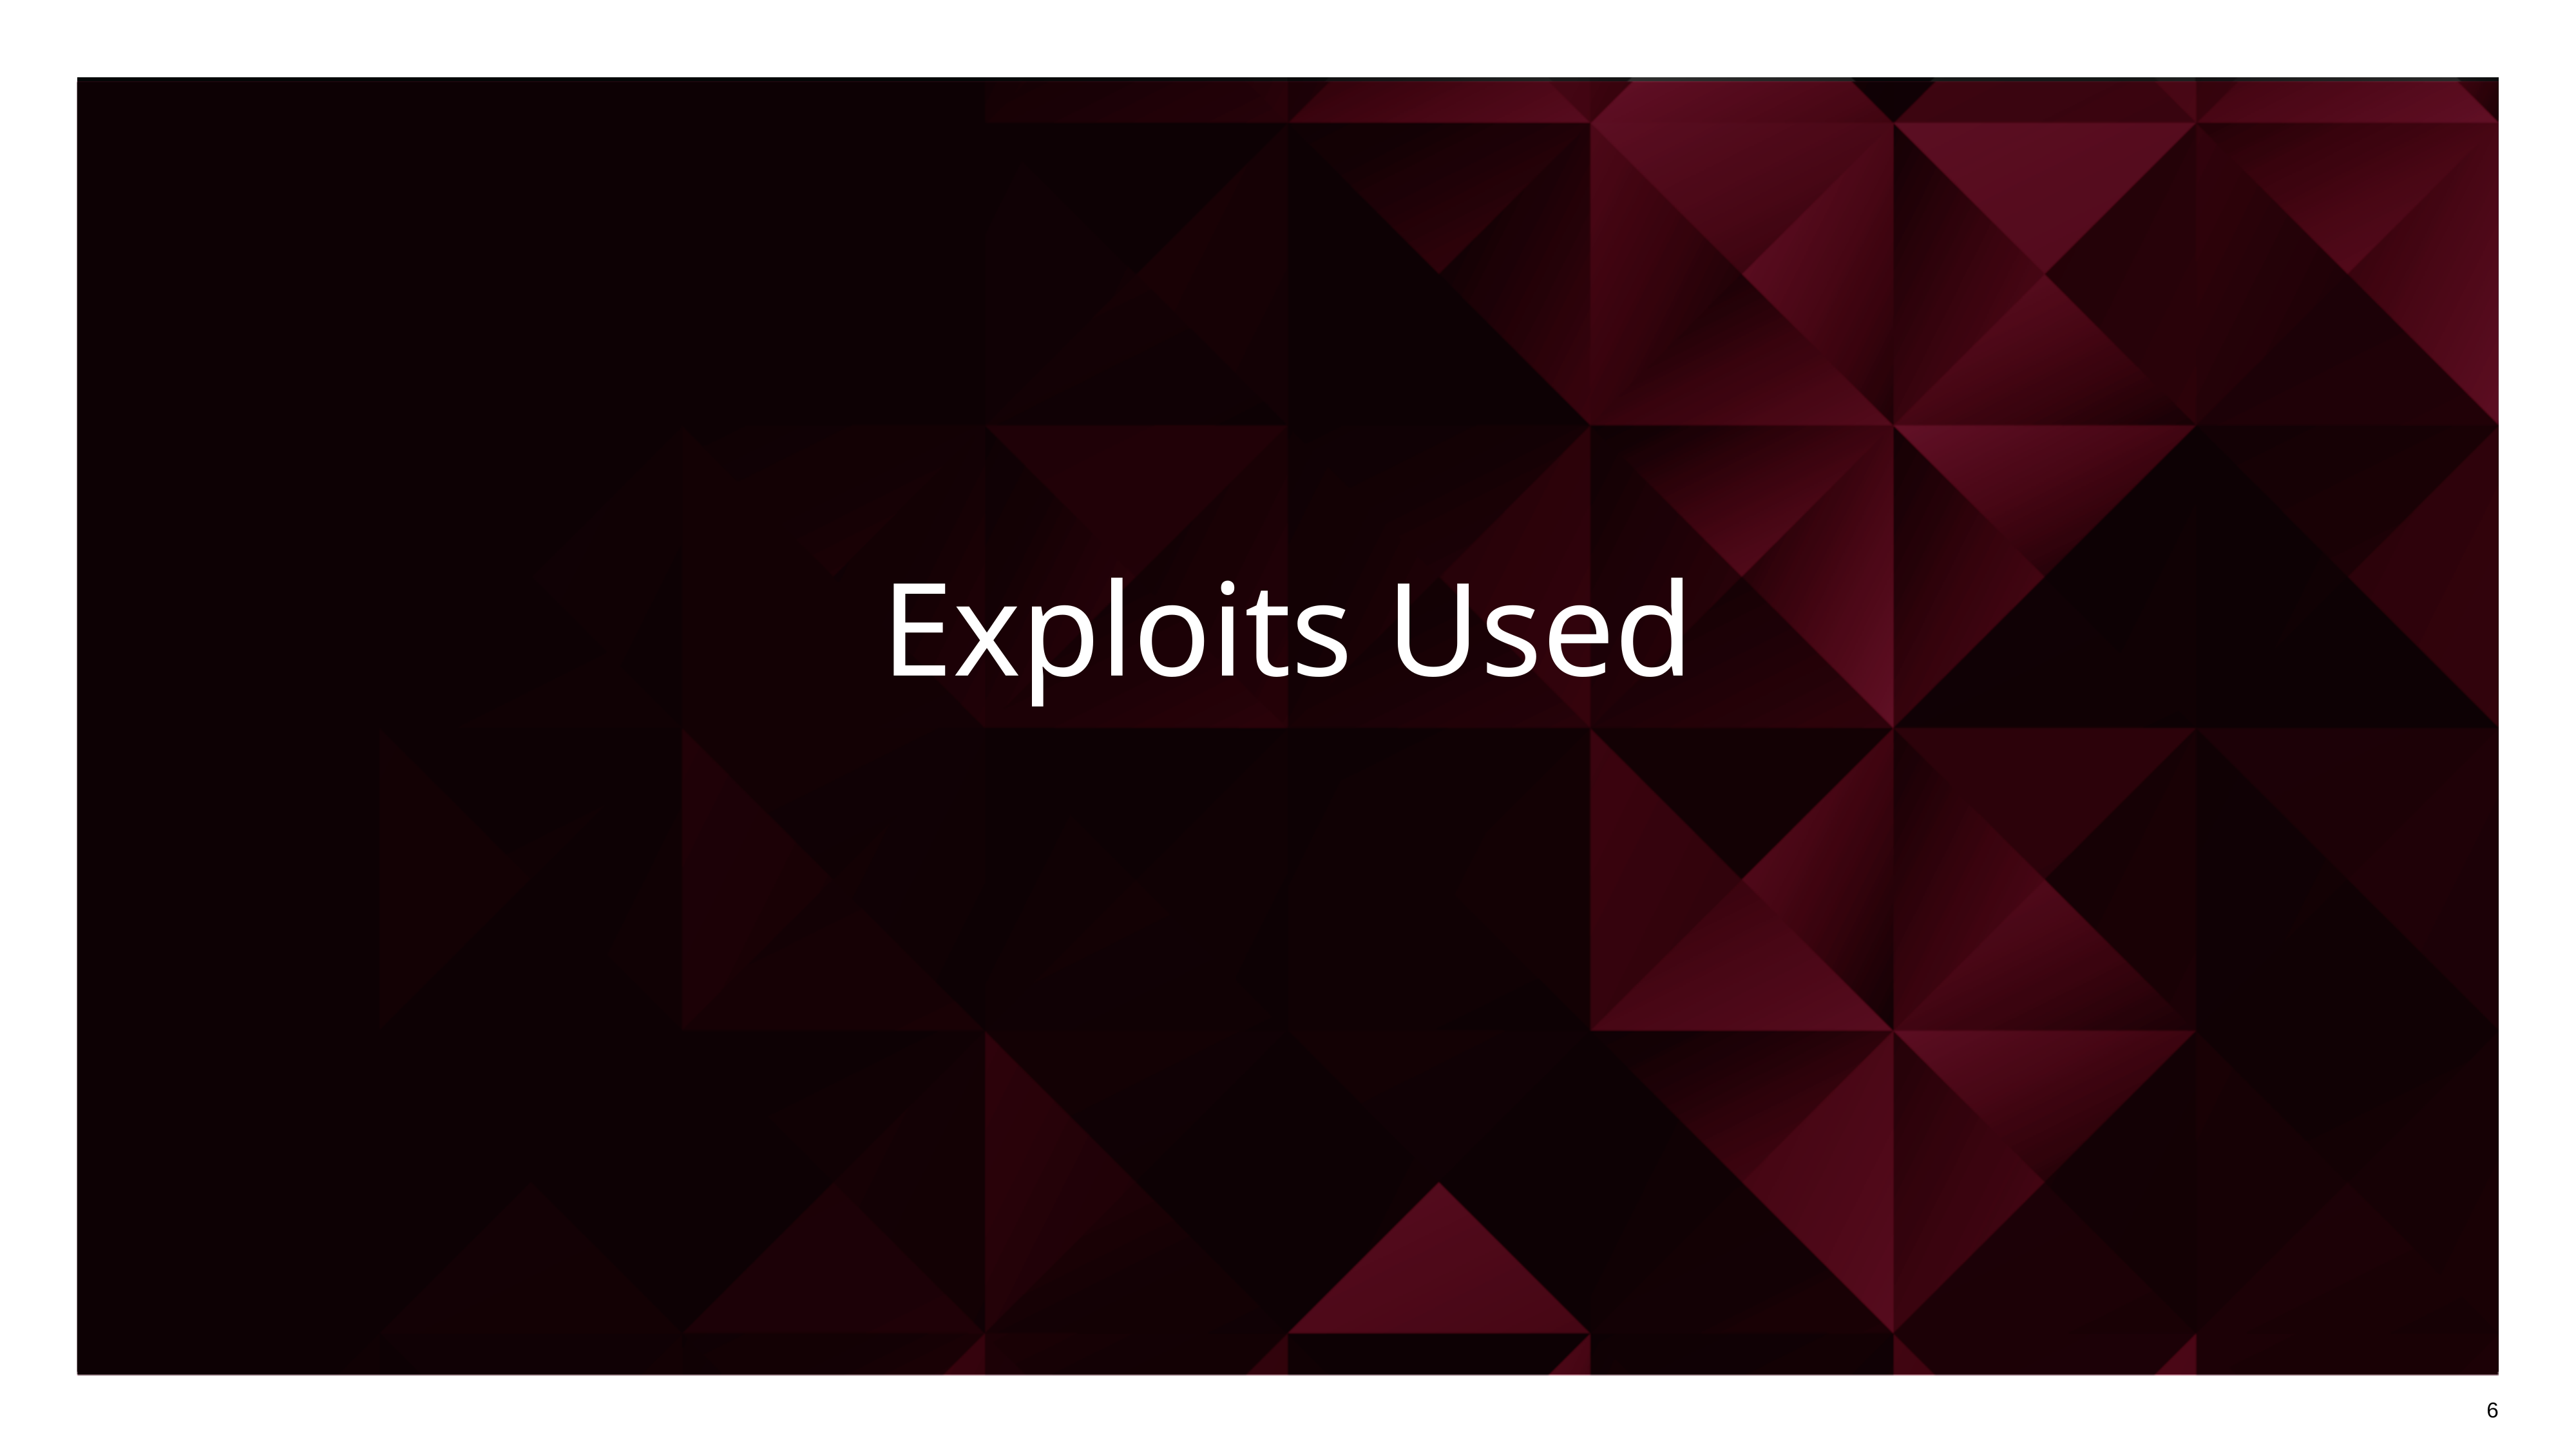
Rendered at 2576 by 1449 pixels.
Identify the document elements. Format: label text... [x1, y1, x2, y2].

text_box ‹#› [2425, 1396, 2499, 1426]
picture [77, 77, 2499, 1376]
